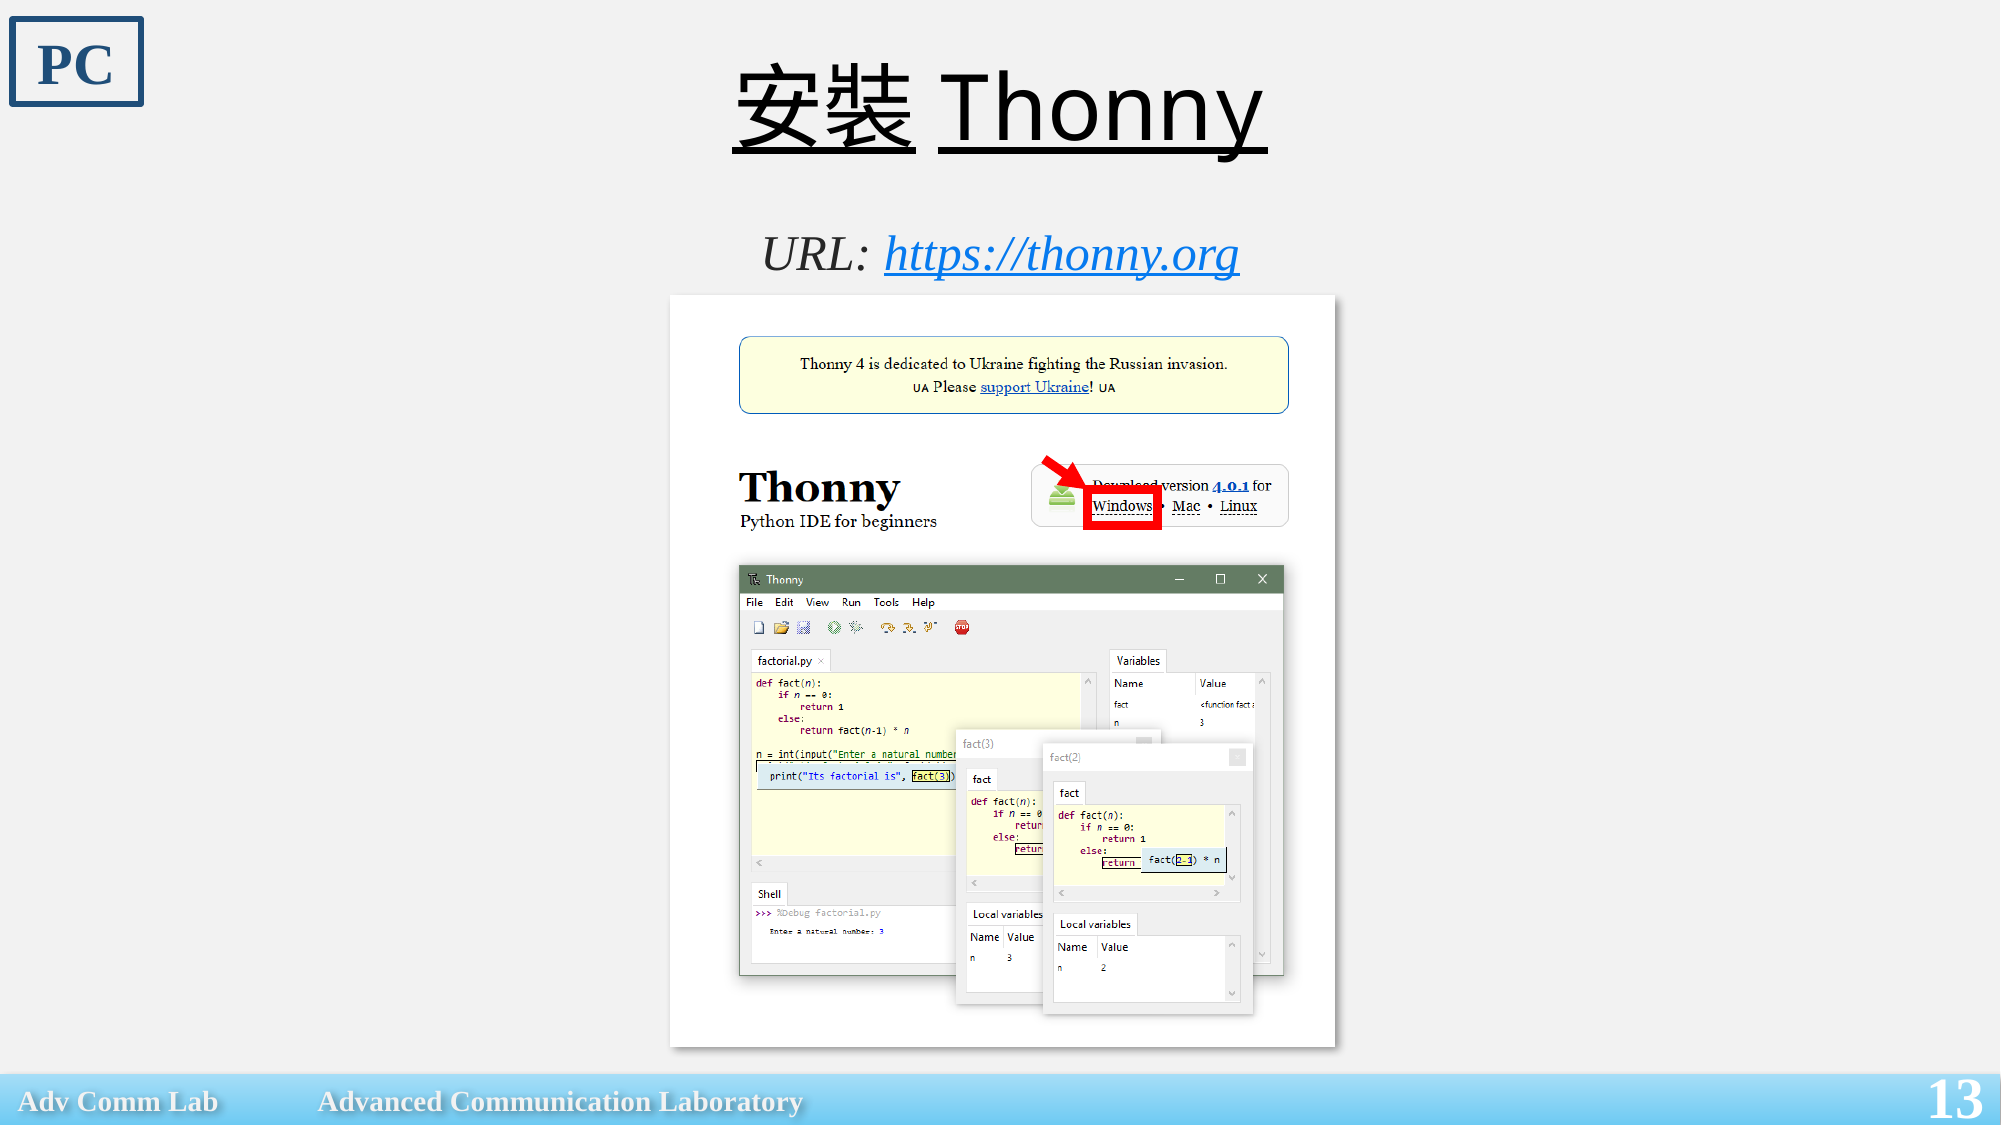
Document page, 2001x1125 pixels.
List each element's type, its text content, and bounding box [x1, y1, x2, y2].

text_box PC [12, 19, 141, 104]
picture [670, 295, 1335, 1047]
list URL: https://thonny.org [0, 219, 2000, 296]
title 安裝Thonny [137, 2, 1863, 219]
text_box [1043, 459, 1088, 490]
slide_number 13 [1550, 1065, 2000, 1125]
